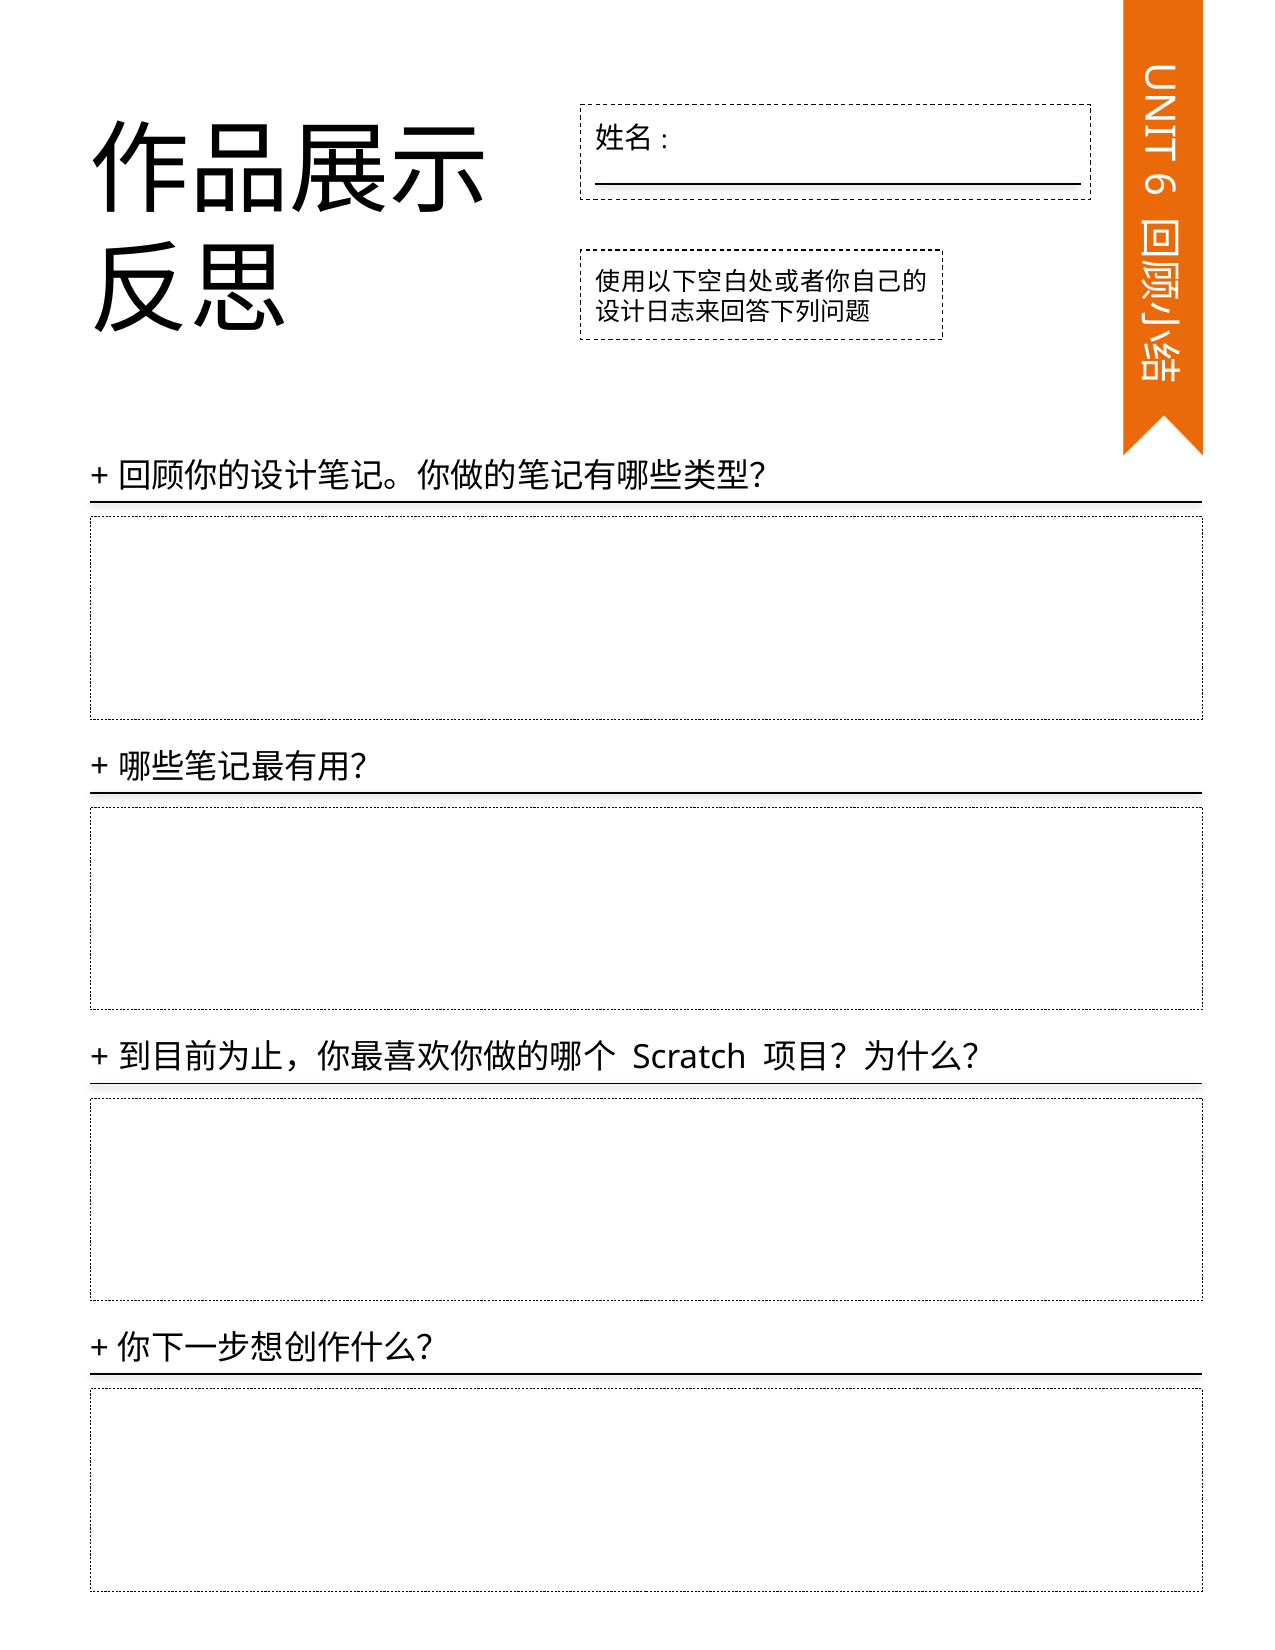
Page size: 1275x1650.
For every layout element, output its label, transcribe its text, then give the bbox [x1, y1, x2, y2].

text_box 使用以下空白处或者你自己的设计日志来回答下列问题 [580, 249, 943, 340]
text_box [74, 446, 1203, 1592]
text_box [1121, 0, 1204, 459]
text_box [580, 103, 1091, 201]
text_box 作品展示反思 [75, 97, 537, 353]
